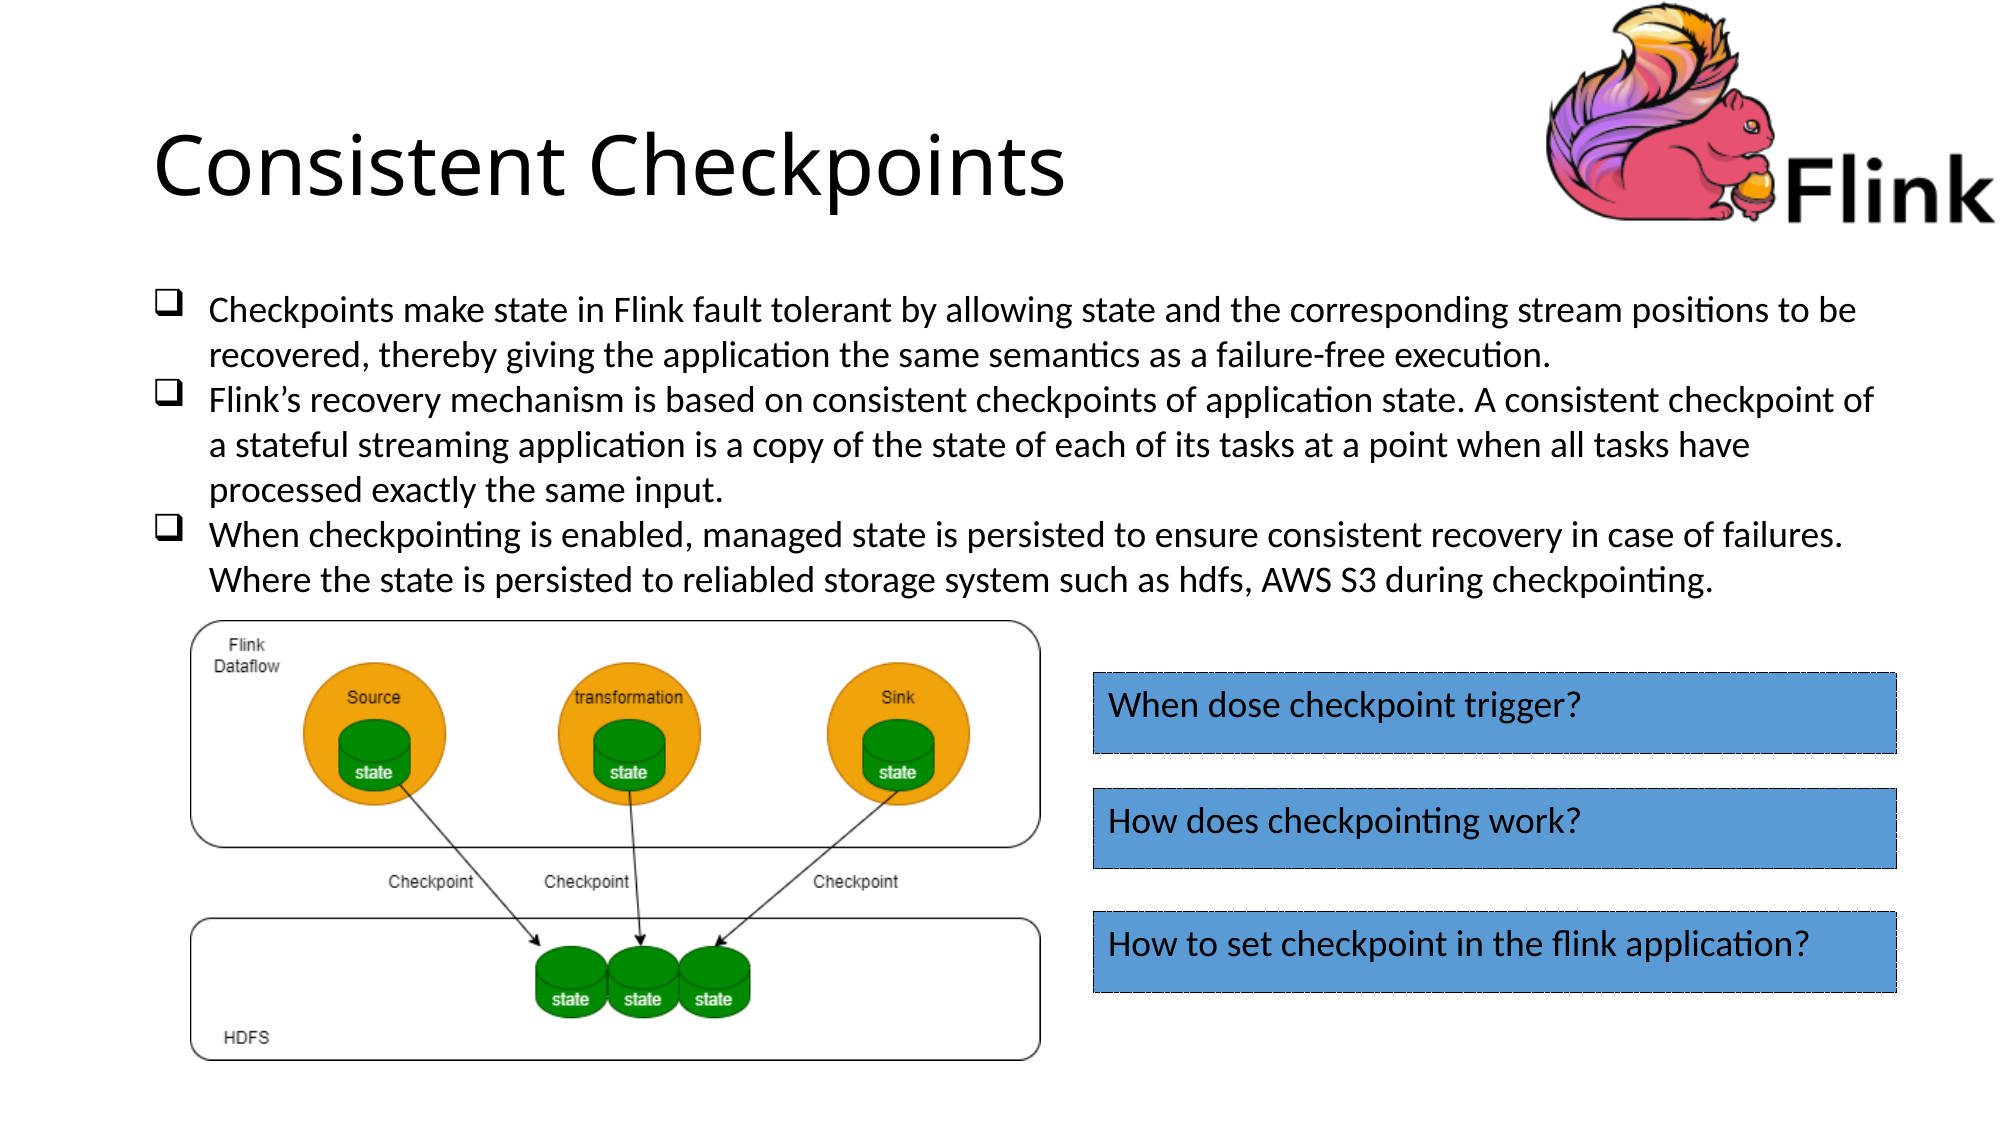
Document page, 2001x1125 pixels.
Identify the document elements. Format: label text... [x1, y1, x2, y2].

text_box How to set checkpoint in the flink application? [1093, 911, 1897, 993]
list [190, 620, 1041, 1061]
picture [968, 505, 1032, 568]
text_box How does checkpointing work? [1093, 788, 1897, 869]
title Consistent Checkpoints [137, 59, 1863, 277]
list Checkpoints make state in Flink fault tolerant by allowing state and the corresponding stream positions to be recovered, thereby giving the application the same semantics as a failure-free execution. Flink’s recovery mechanism is based on consistent checkpoints of application state. A consistent checkpoint of a stateful streaming application is a copy of the state of each of its tasks at a point when all tasks have processed exactly the same input. When checkpointing is enabled, managed state is persisted to ensure consistent recovery in case of failures. Where the state is persisted to reliabled storage system such as hdfs, AWS S3 during checkpointing. [137, 277, 1897, 609]
text_box When dose checkpoint trigger? [1093, 672, 1897, 754]
picture [1545, 0, 2000, 235]
